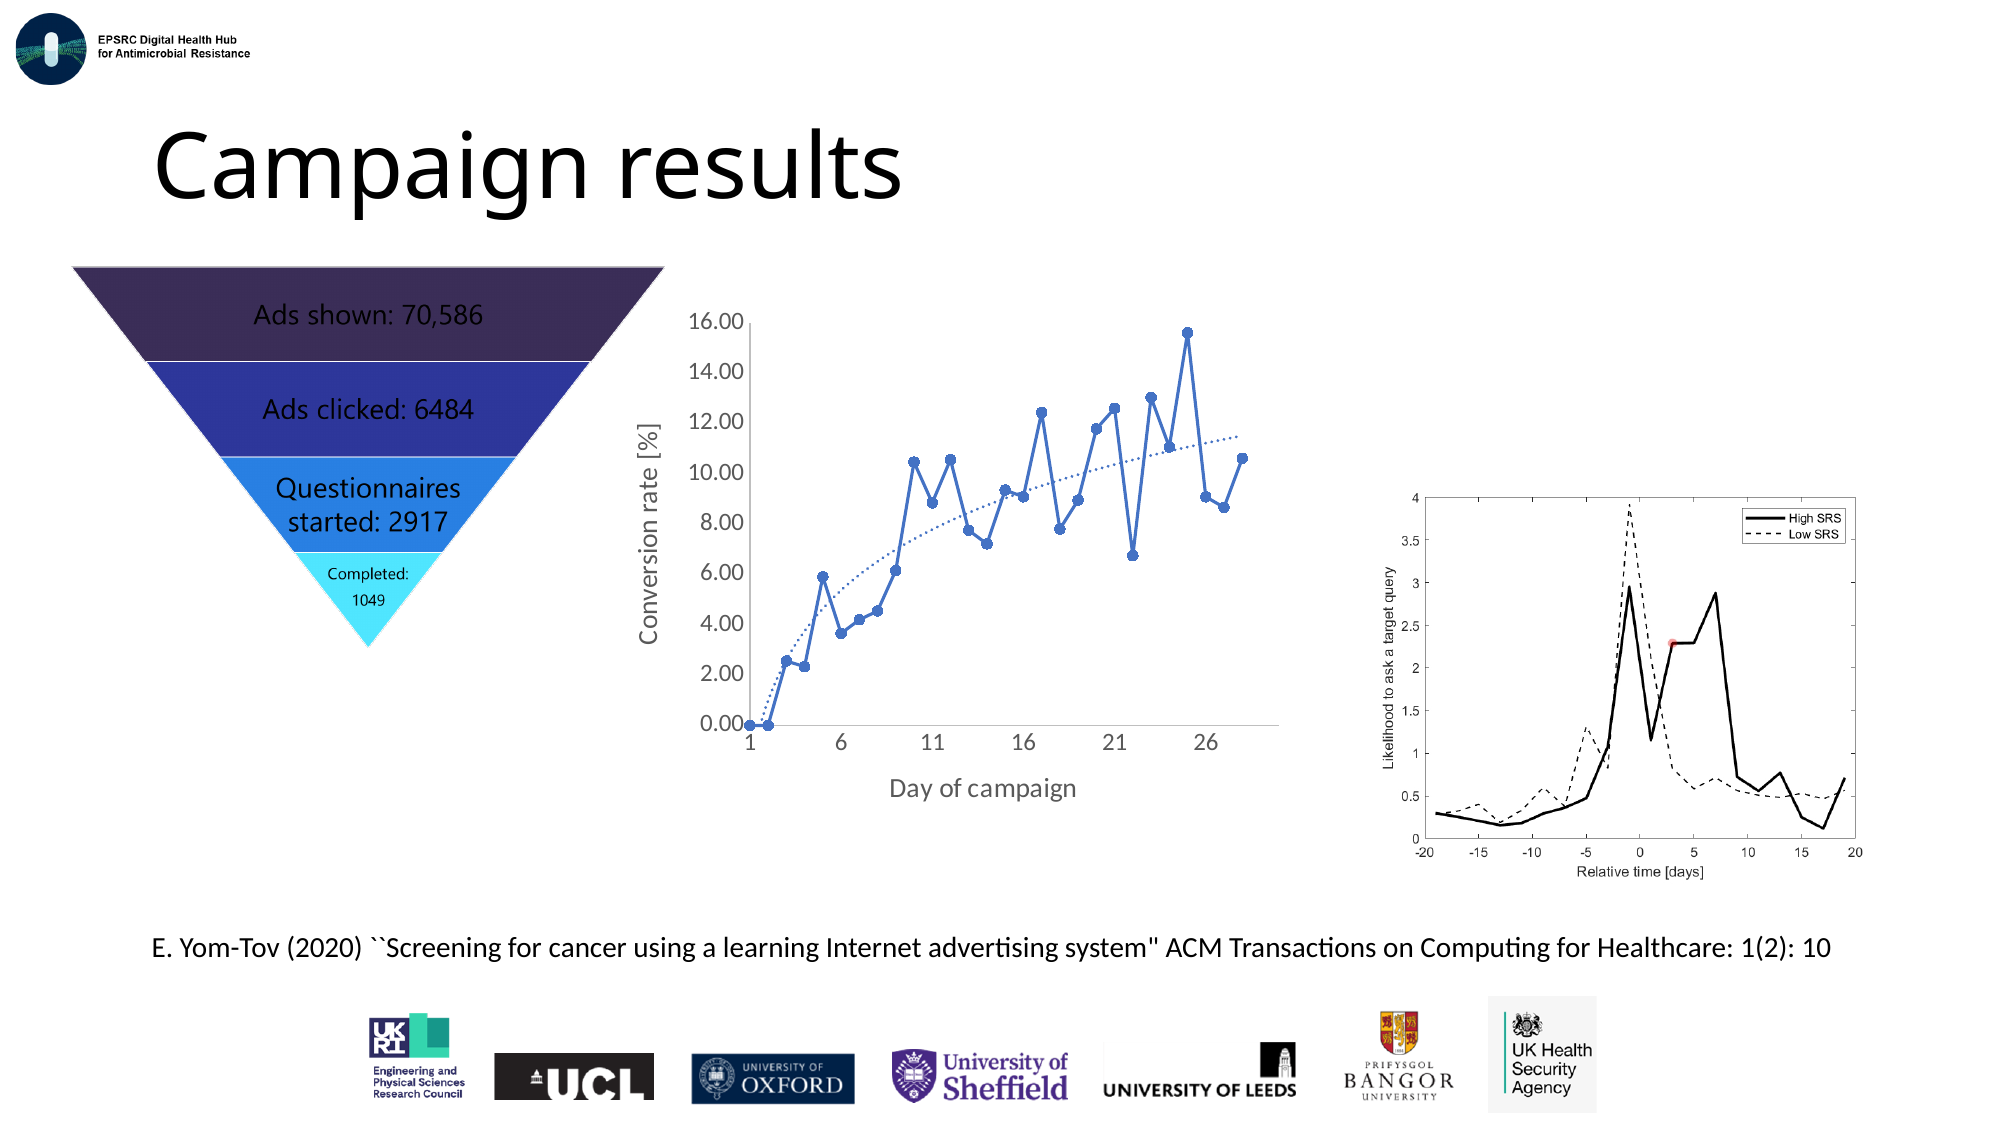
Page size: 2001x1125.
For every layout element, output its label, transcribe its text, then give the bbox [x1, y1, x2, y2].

text_box E. Yom-Tov (2020) ``Screening for cancer using a learning Internet advertising system" ACM Transactions on Computing for Healthcare: 1(2): 10 [136, 921, 1863, 1006]
chart [586, 294, 1310, 847]
picture [71, 266, 665, 648]
picture [1351, 466, 1908, 884]
picture [369, 1006, 1597, 1125]
title Campaign results [137, 59, 1863, 278]
picture [15, 13, 352, 85]
